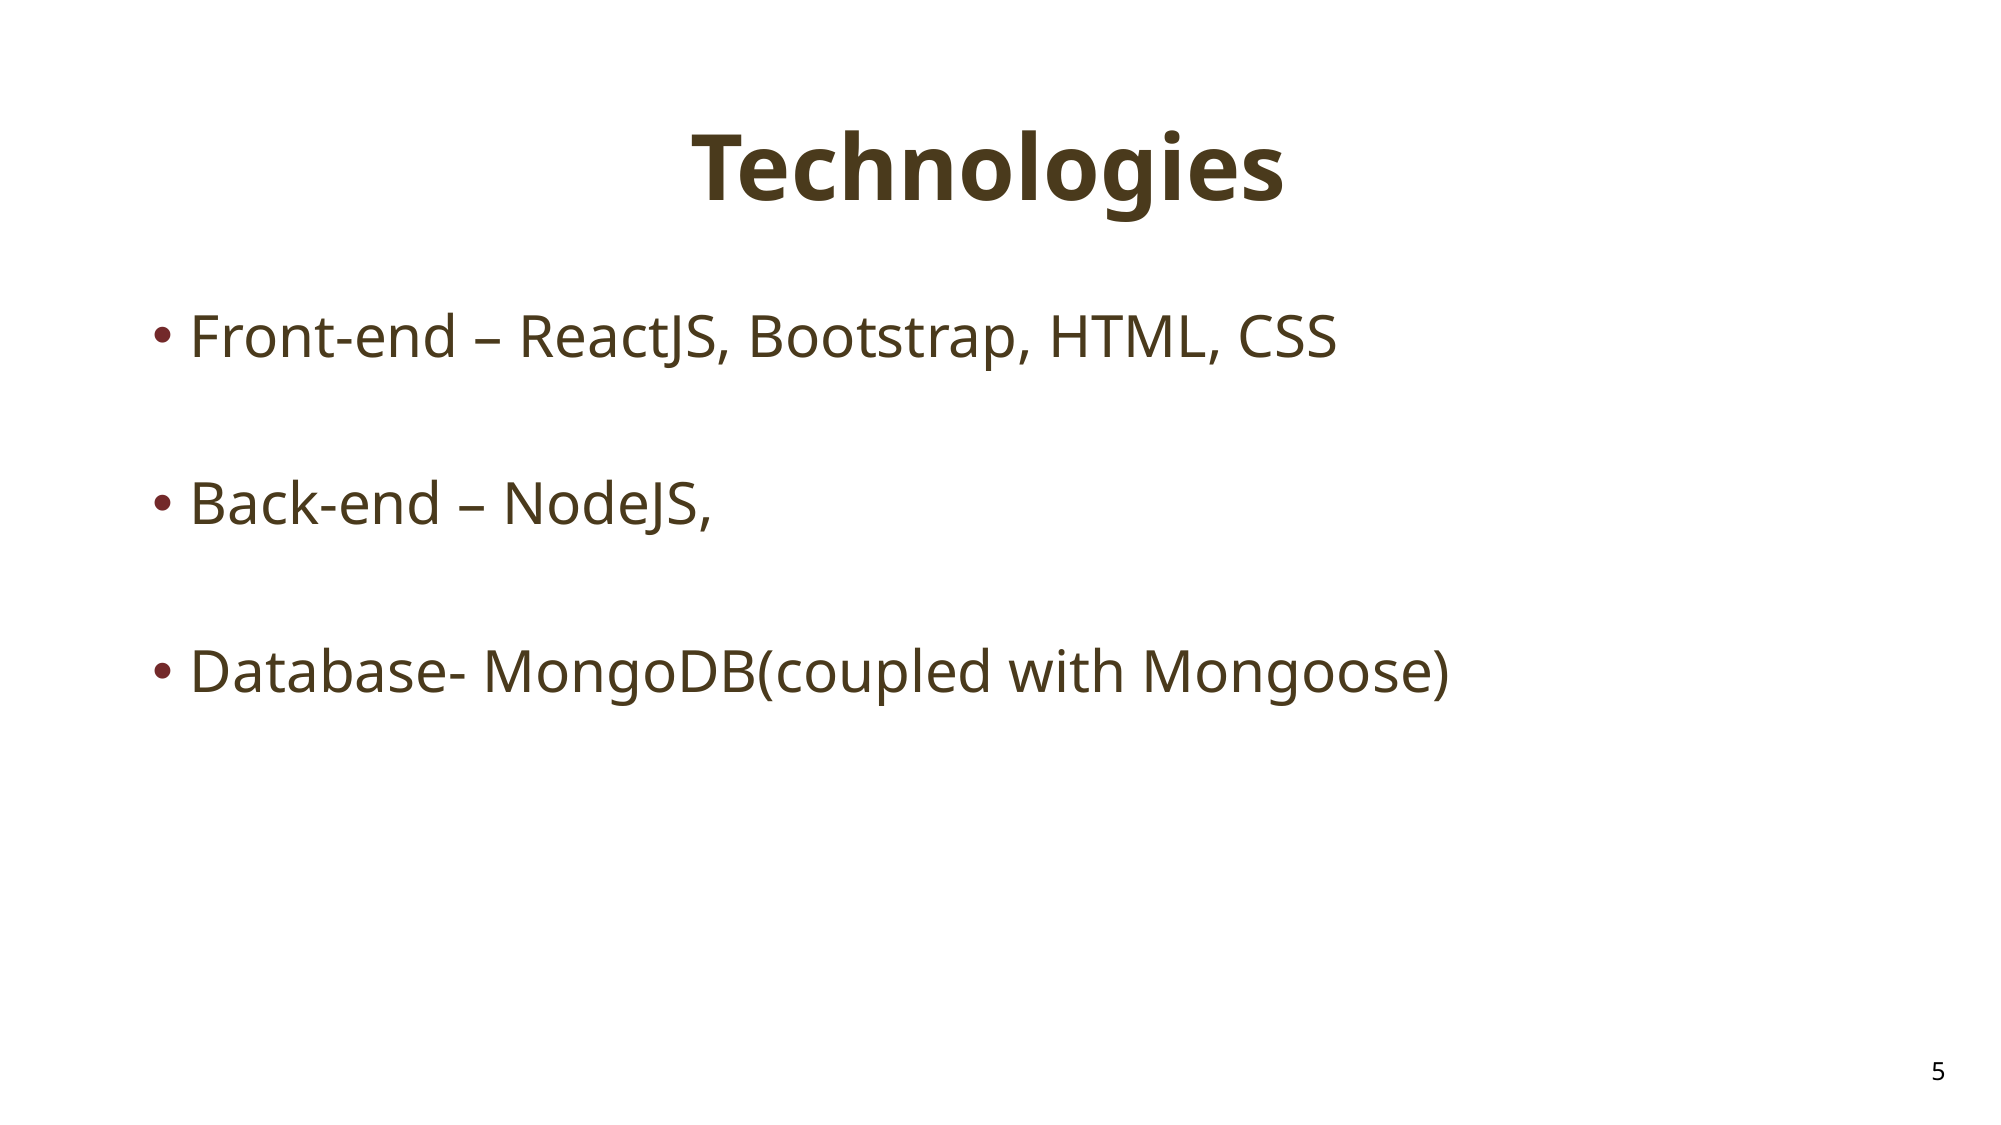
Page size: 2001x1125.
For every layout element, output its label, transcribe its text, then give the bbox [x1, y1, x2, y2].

slide_number 5 [1510, 1042, 1961, 1103]
title Technologies [137, 62, 1863, 280]
list Front-end – ReactJS, Bootstrap, HTML, CSS Back-end – NodeJS, Database- MongoDB(coupled with Mongoose) [137, 299, 1863, 1017]
